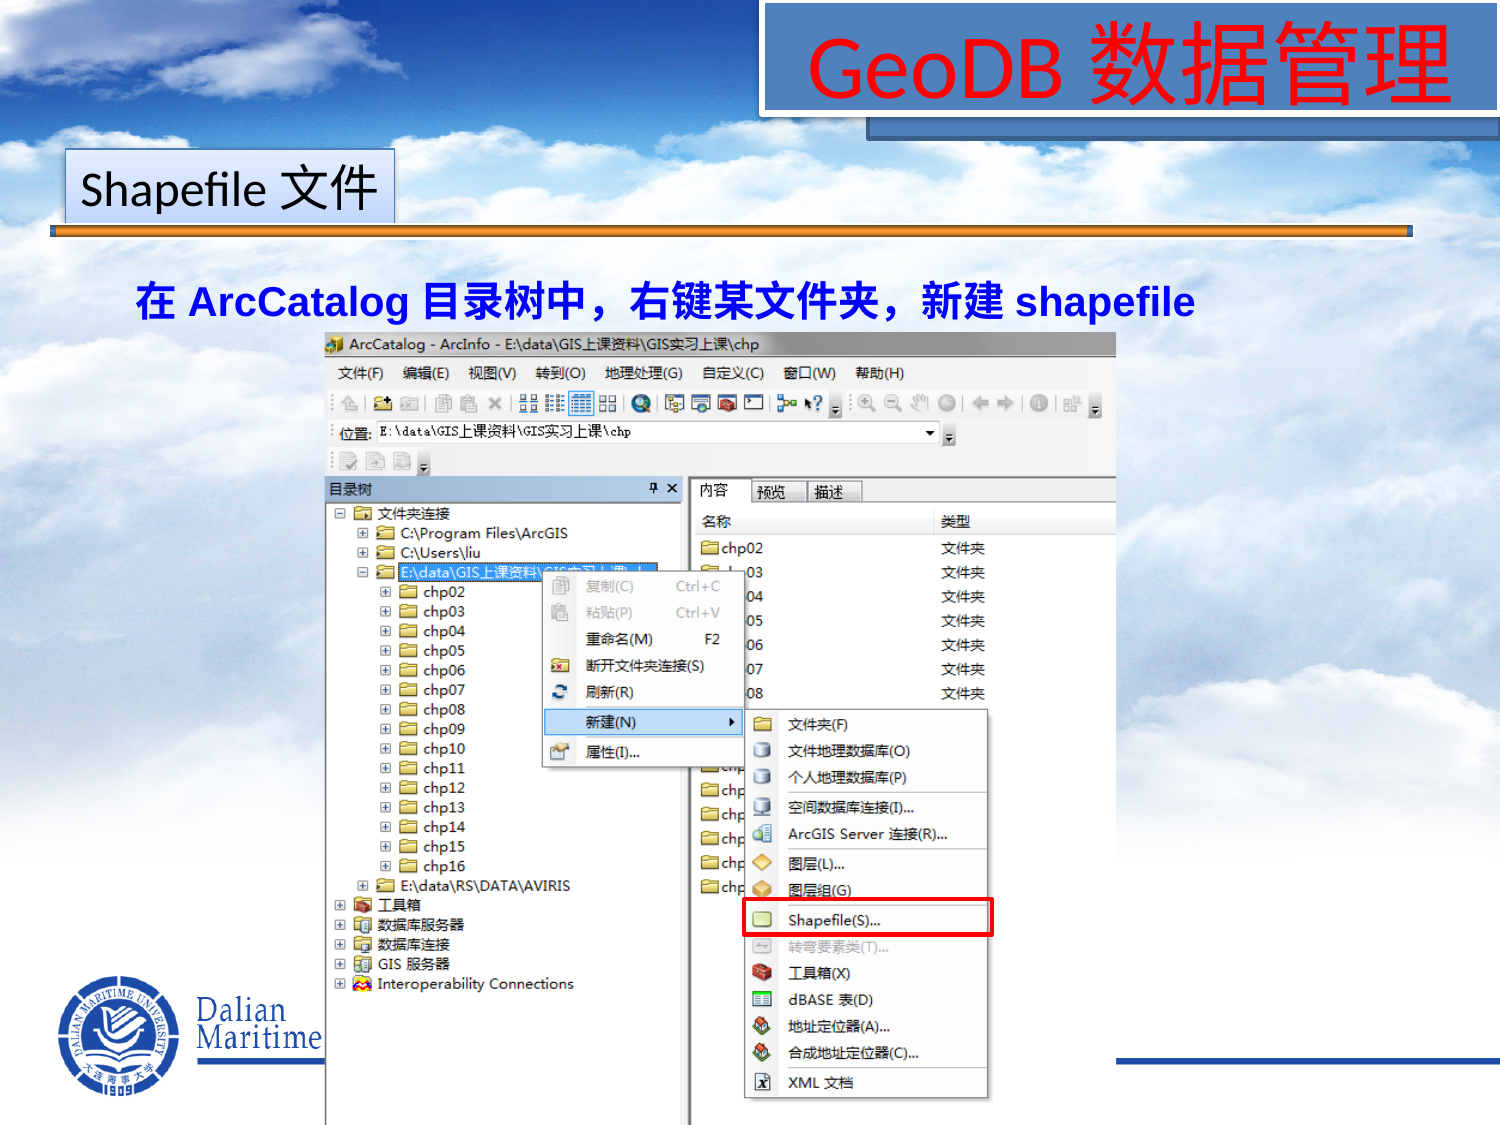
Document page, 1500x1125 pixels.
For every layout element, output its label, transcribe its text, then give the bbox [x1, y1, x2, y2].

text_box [324, 332, 1117, 1125]
text_box 在ArcCatalog目录树中，右键某文件夹，新建shapefile [121, 267, 1211, 332]
text_box GeoDB数据管理 [759, 0, 1500, 117]
picture [0, 0, 1500, 1125]
text_box Shapefile文件 [65, 148, 395, 223]
